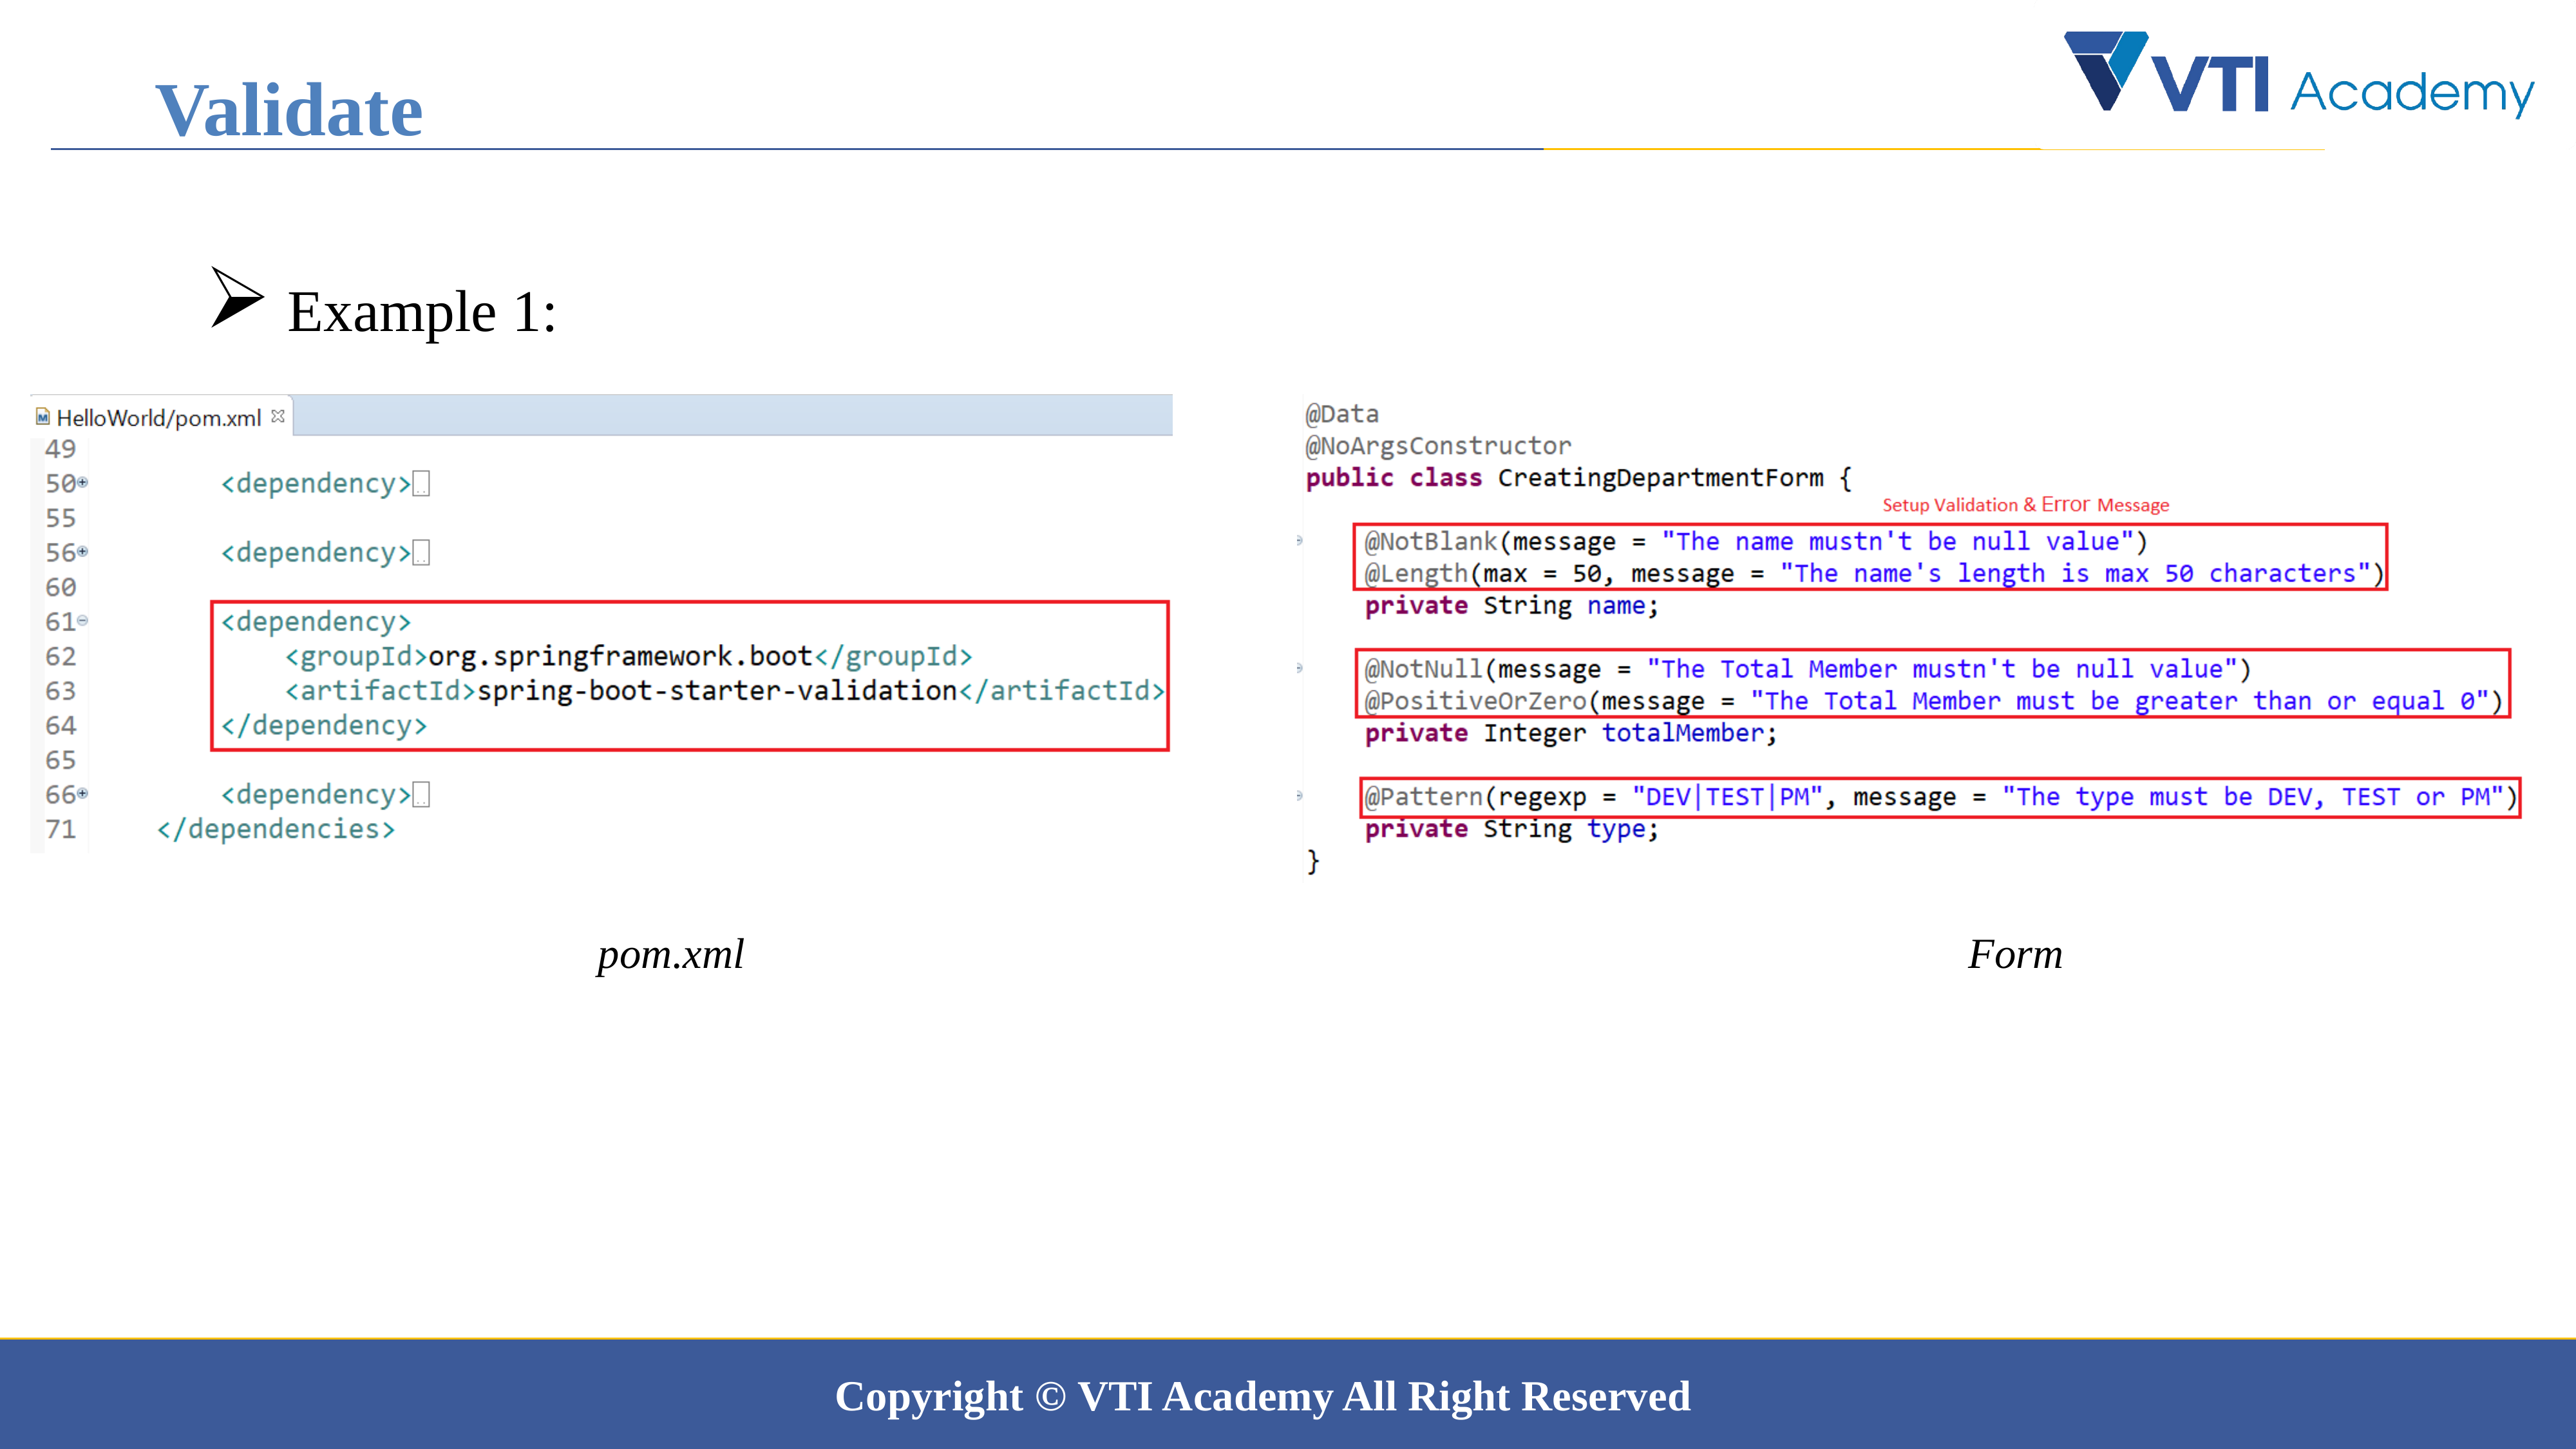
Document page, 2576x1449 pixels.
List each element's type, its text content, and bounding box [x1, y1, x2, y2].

picture [1296, 394, 2523, 884]
picture [2034, 0, 2576, 149]
text_box Validate [145, 54, 1510, 156]
picture [30, 394, 1173, 854]
text_box Example 1: [195, 267, 628, 394]
text_box pom.xml [589, 920, 755, 982]
text_box Form [1958, 920, 2074, 982]
